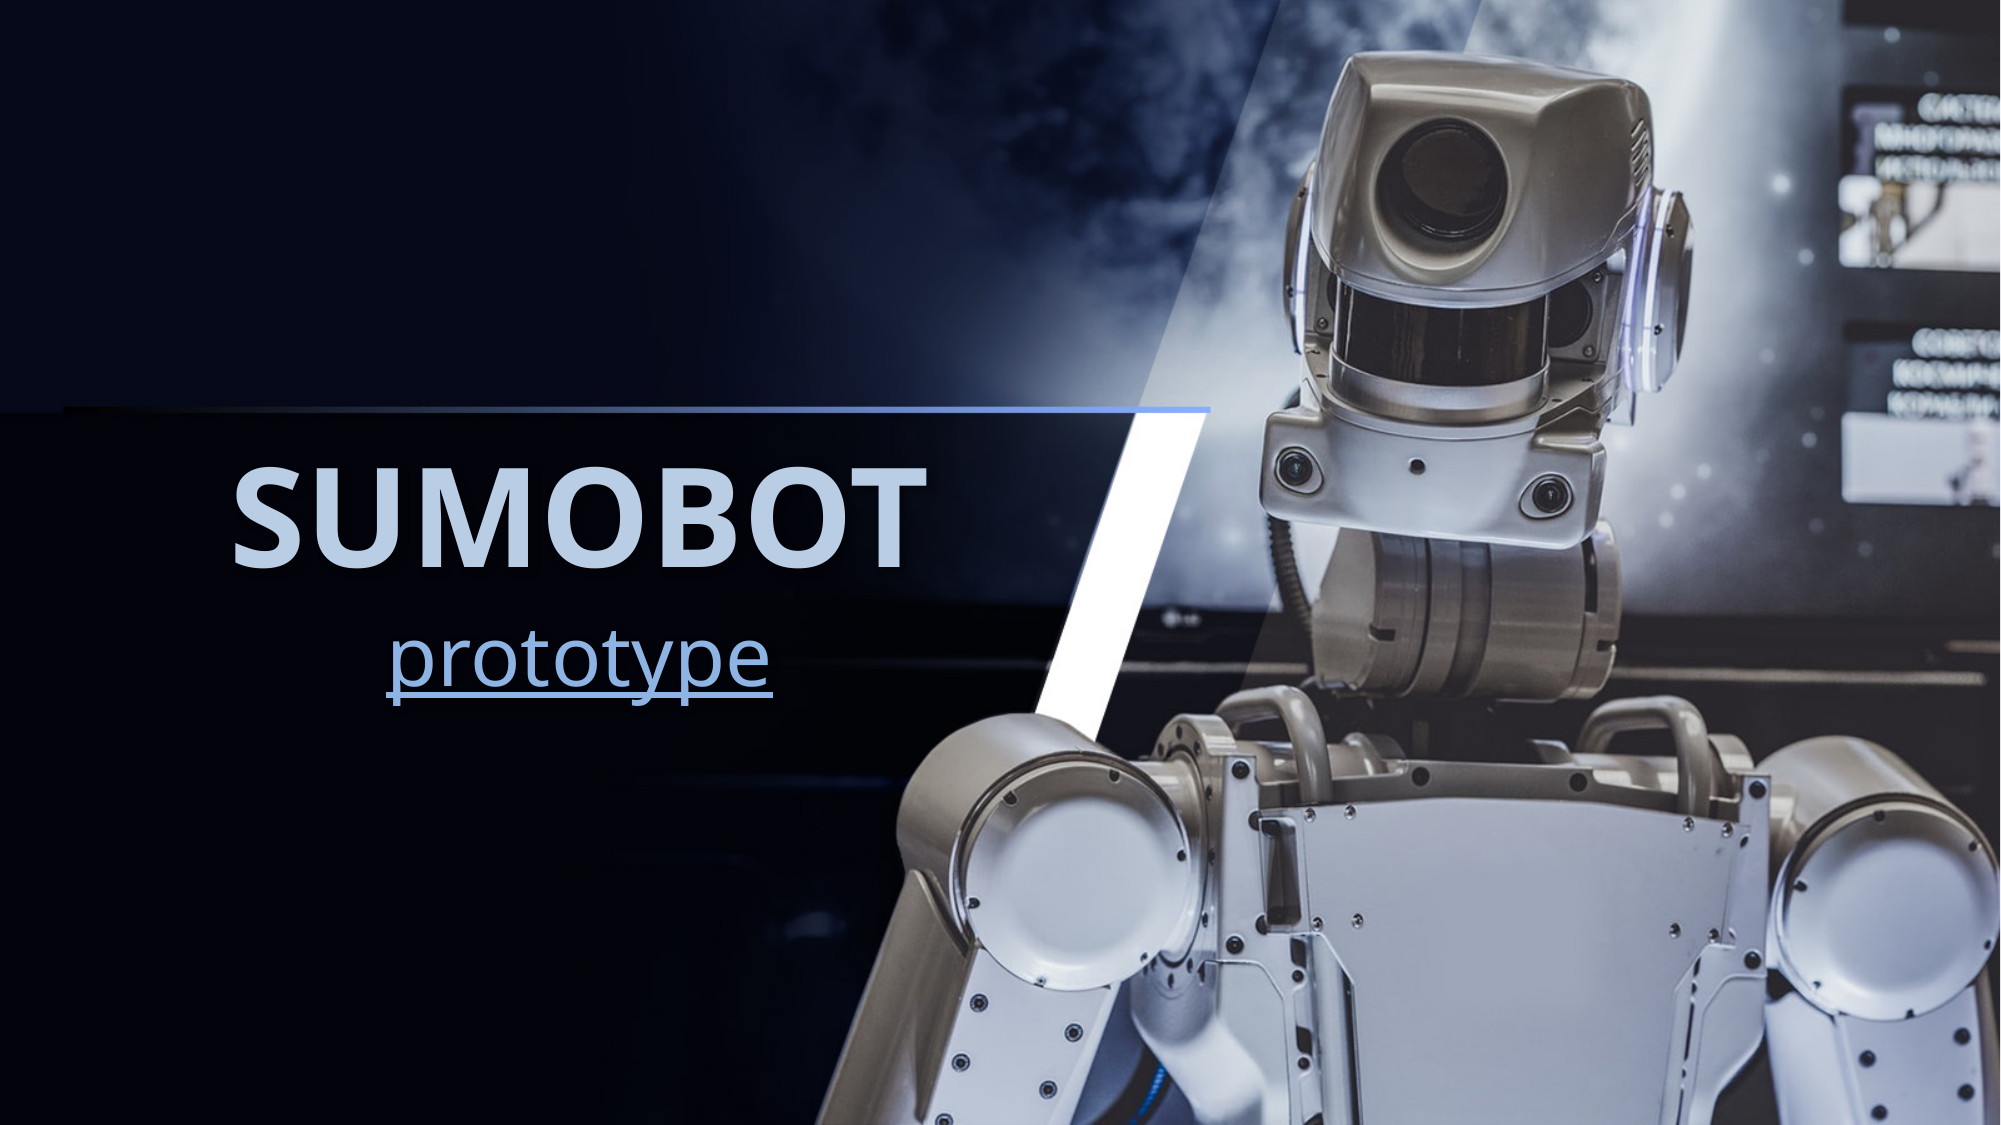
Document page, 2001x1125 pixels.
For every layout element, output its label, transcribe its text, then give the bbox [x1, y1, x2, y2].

title SUMOBOT prototype [53, 409, 1106, 823]
picture [0, 0, 2001, 1125]
